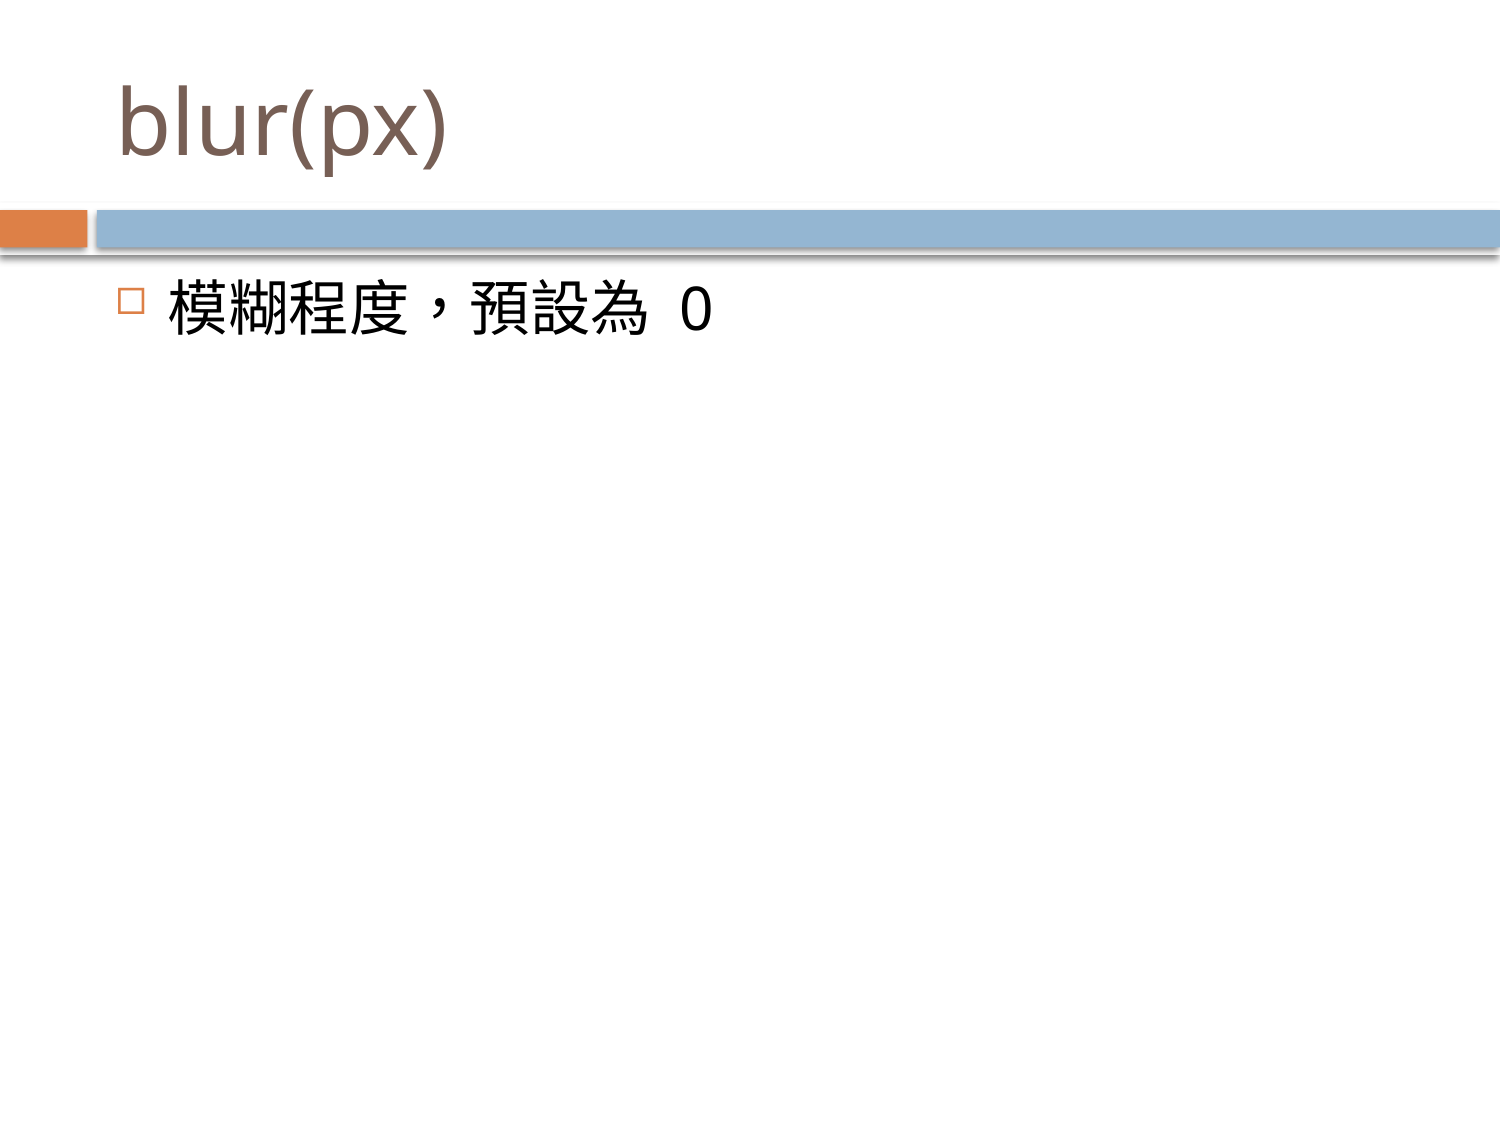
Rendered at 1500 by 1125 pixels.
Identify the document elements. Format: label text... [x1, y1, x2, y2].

list 模糊程度，預設為 0 [100, 262, 1438, 1000]
title blur(px) [100, 37, 1438, 200]
